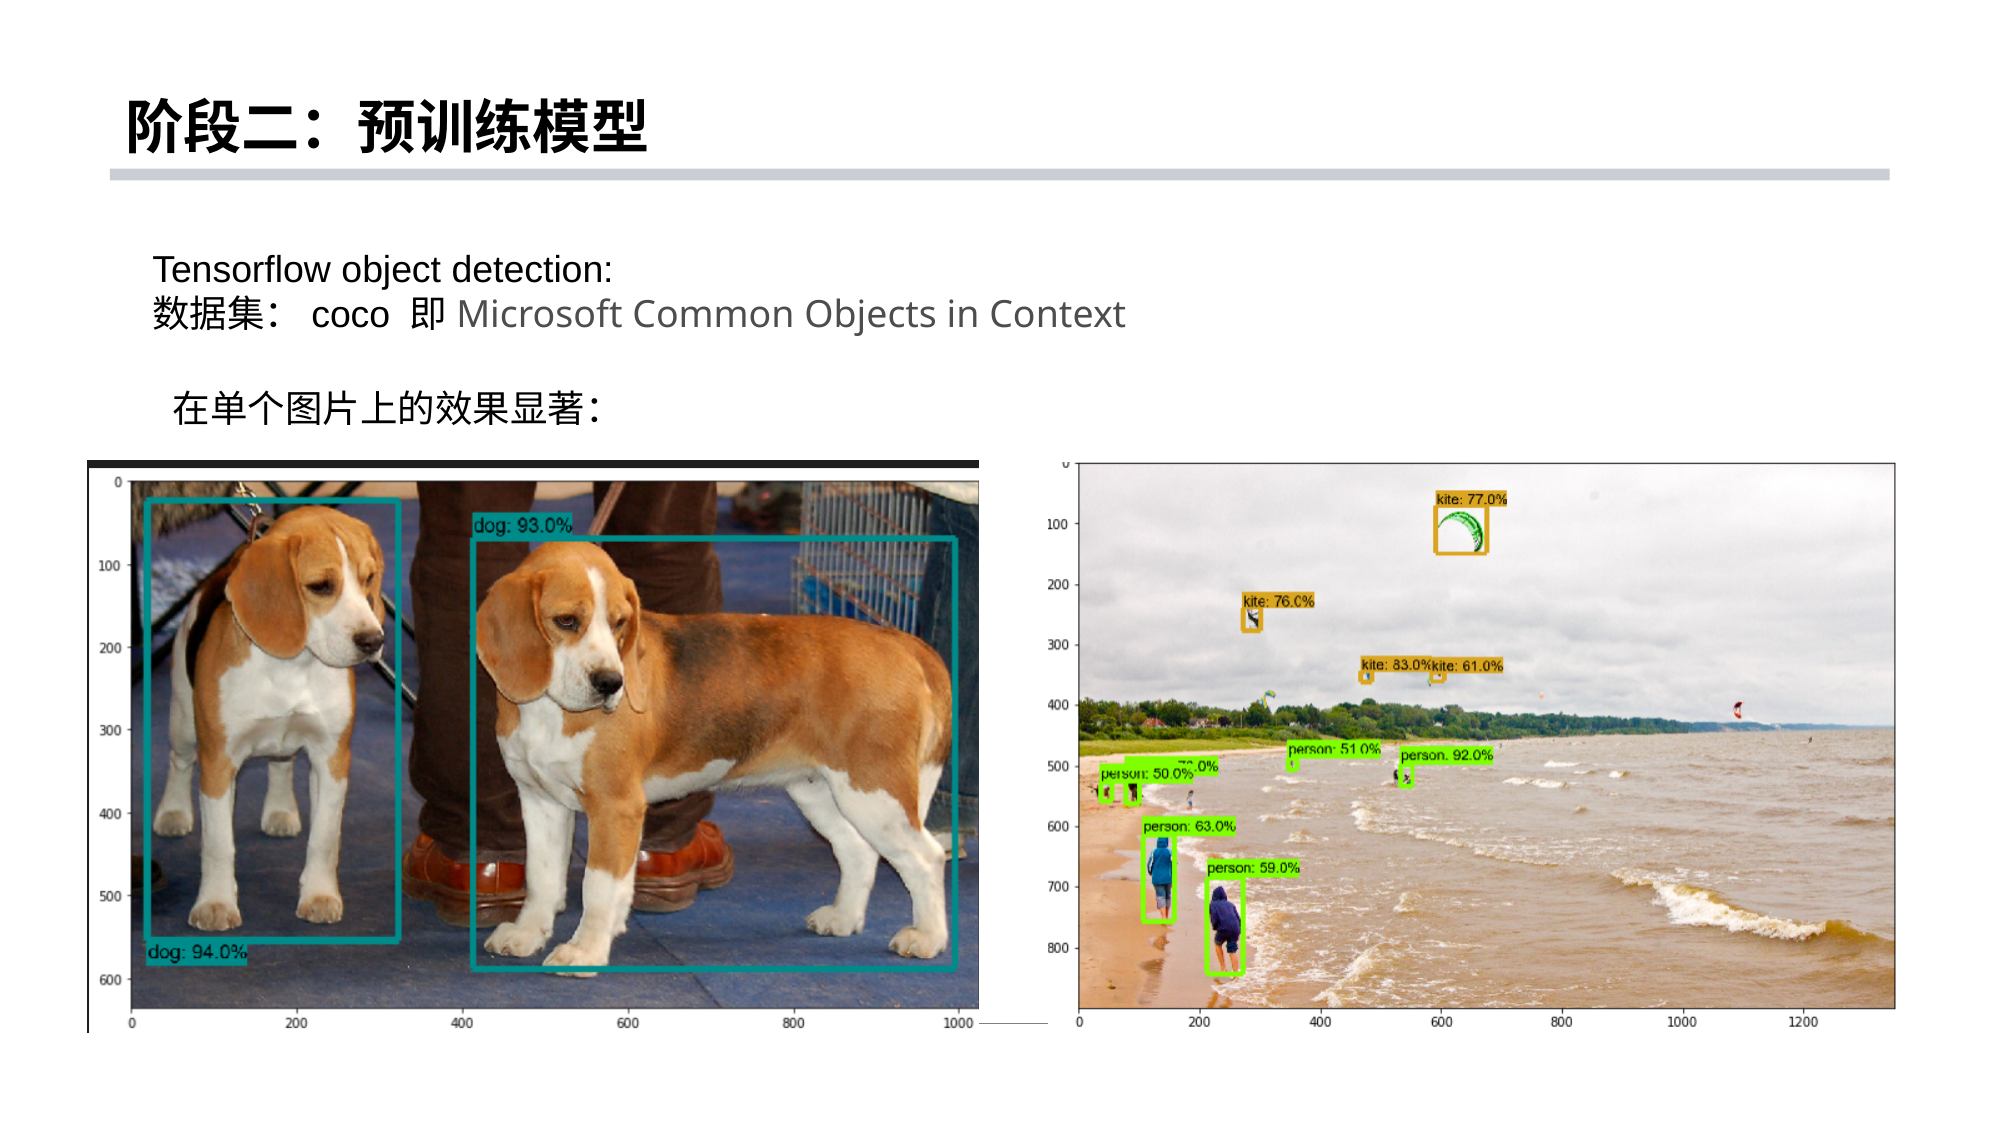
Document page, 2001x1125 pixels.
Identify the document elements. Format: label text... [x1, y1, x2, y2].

picture [87, 460, 979, 1033]
text_box Tensorflow object detection: 数据集：coco 即Microsoft Common Objects in Context [137, 238, 1248, 388]
title 阶段二：预训练模型 [109, 0, 1890, 169]
text_box 在单个图片上的效果显著： [157, 377, 953, 437]
picture [1048, 462, 1901, 1031]
